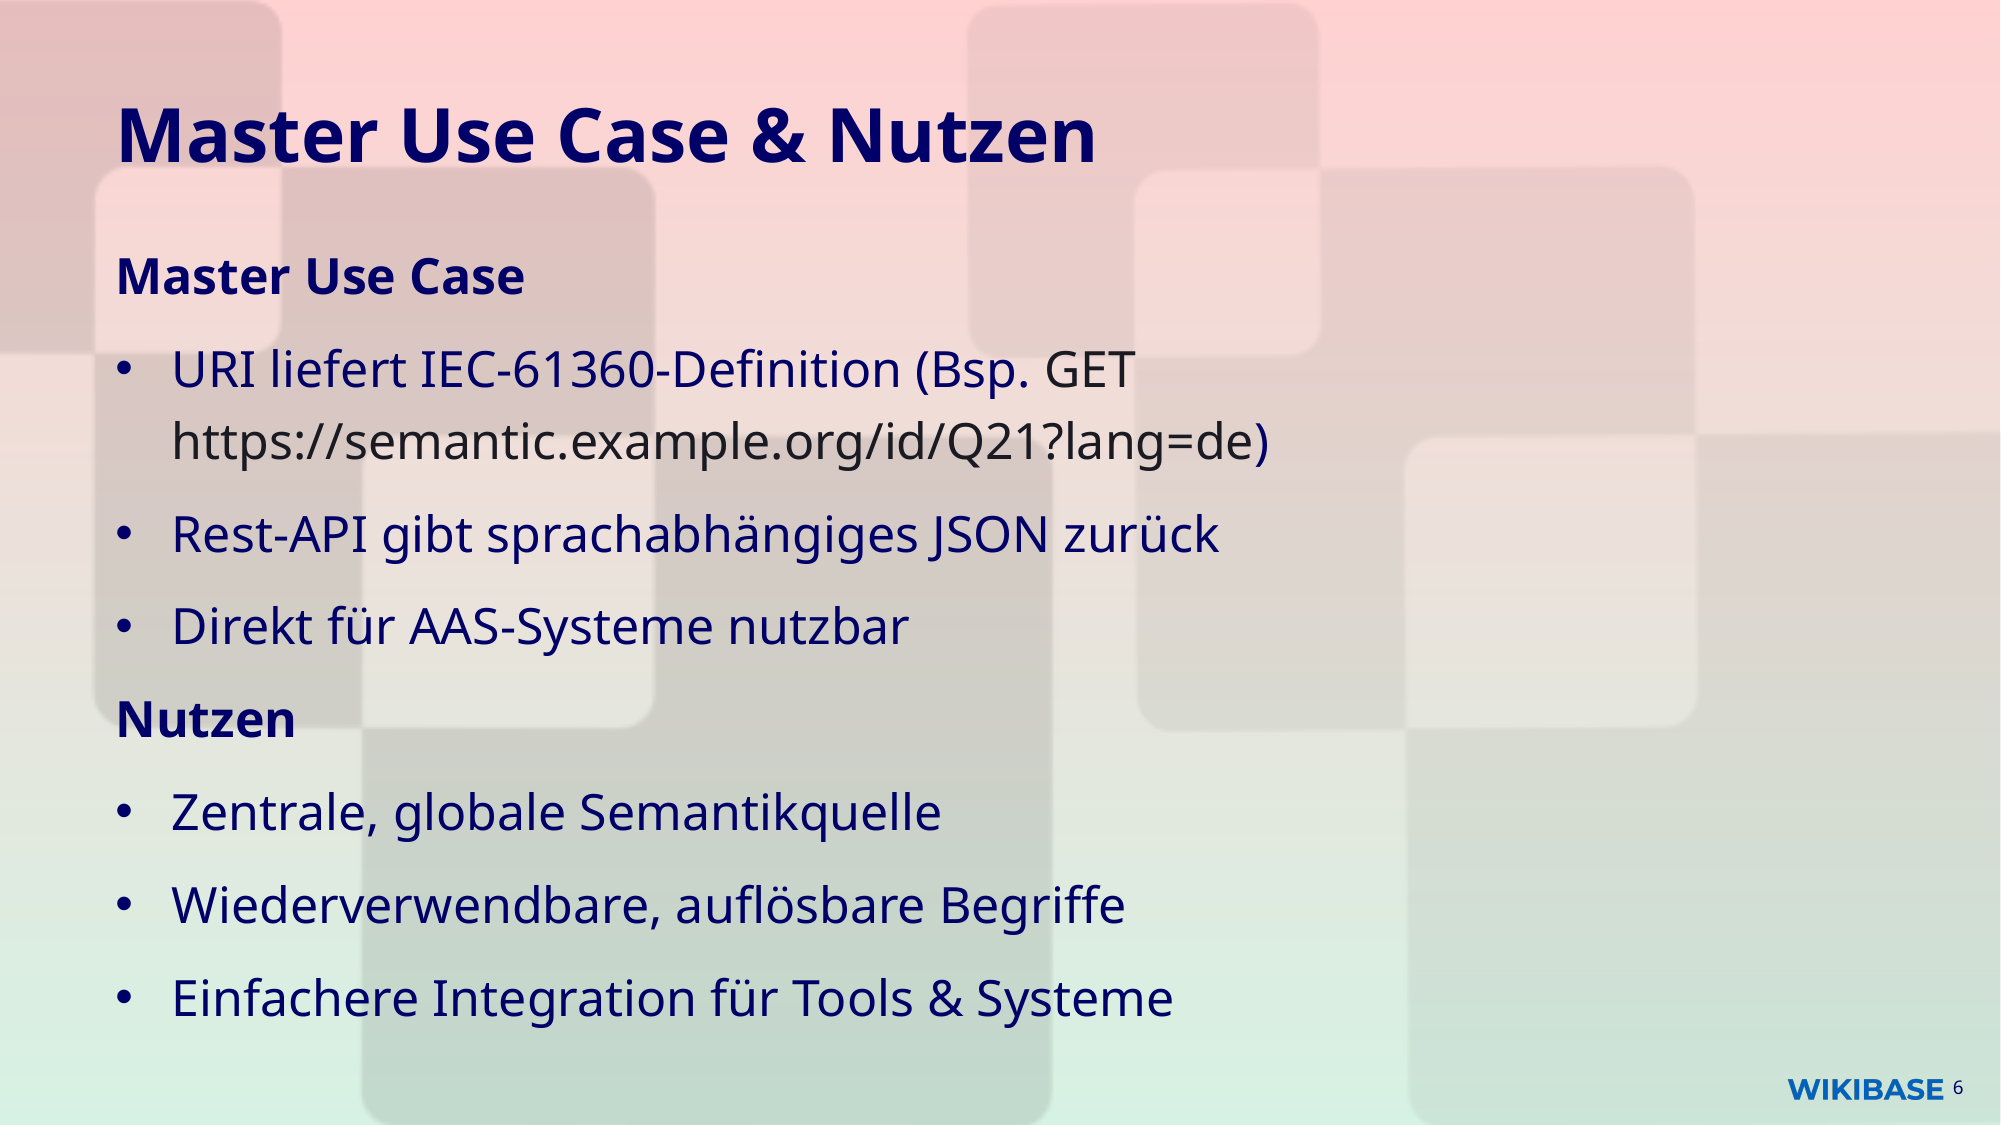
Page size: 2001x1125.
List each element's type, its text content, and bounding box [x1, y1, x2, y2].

list Master Use Case URI liefert IEC-61360-Definition (Bsp. GET https://semantic.example.org/id/Q21?lang=de) Rest-API gibt sprachabhängiges JSON zurück Direkt für AAS-Systeme nutzbar Nutzen Zentrale, globale Semantikquelle Wiederverwendbare, auflösbare Begriffe Einfachere Integration für Tools & Systeme [100, 224, 1849, 979]
slide_number 6 [1908, 1058, 1979, 1119]
picture [1780, 1072, 1908, 1105]
title Master Use Case & Nutzen [100, 90, 1849, 224]
